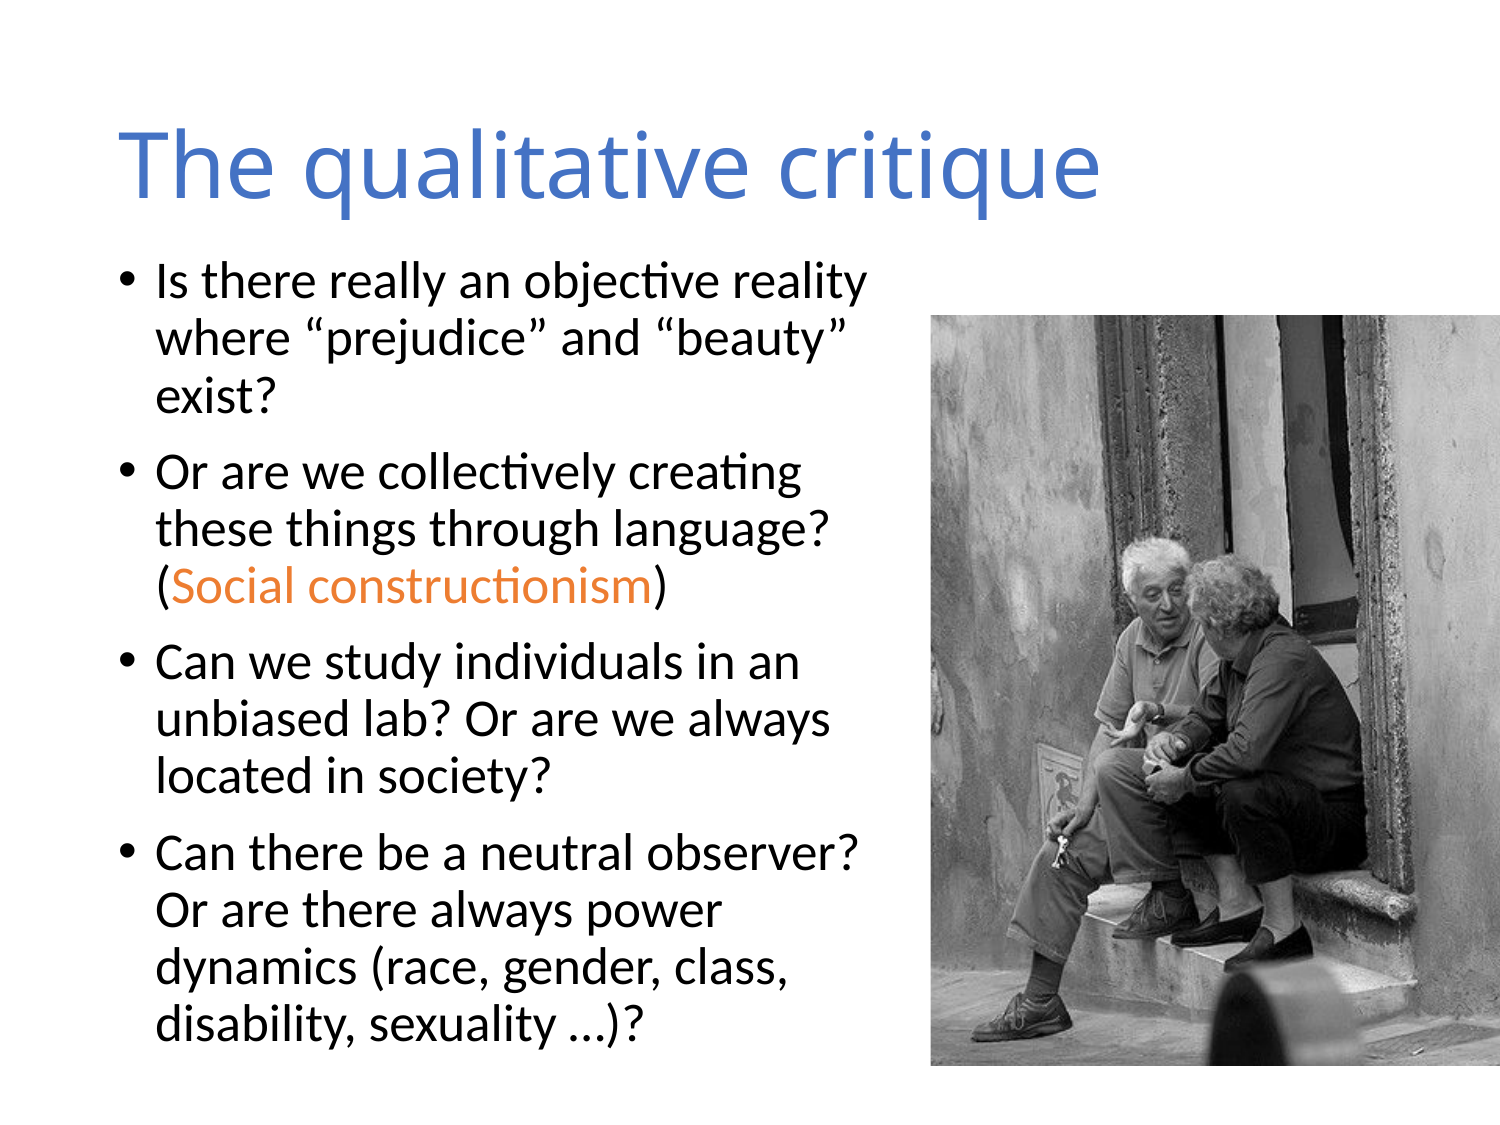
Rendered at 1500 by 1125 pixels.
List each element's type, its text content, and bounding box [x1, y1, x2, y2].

title The qualitative critique [103, 59, 1397, 278]
list Is there really an objective reality where “prejudice” and “beauty” exist? Or are we collectively creating these things through language? (Social constructionism) Can we study individuals in an unbiased lab? Or are we always located in society? Can there be a neutral observer? Or are there always power dynamics (race, gender, class, disability, sexuality …)? [103, 245, 900, 1066]
picture [930, 315, 1500, 1066]
